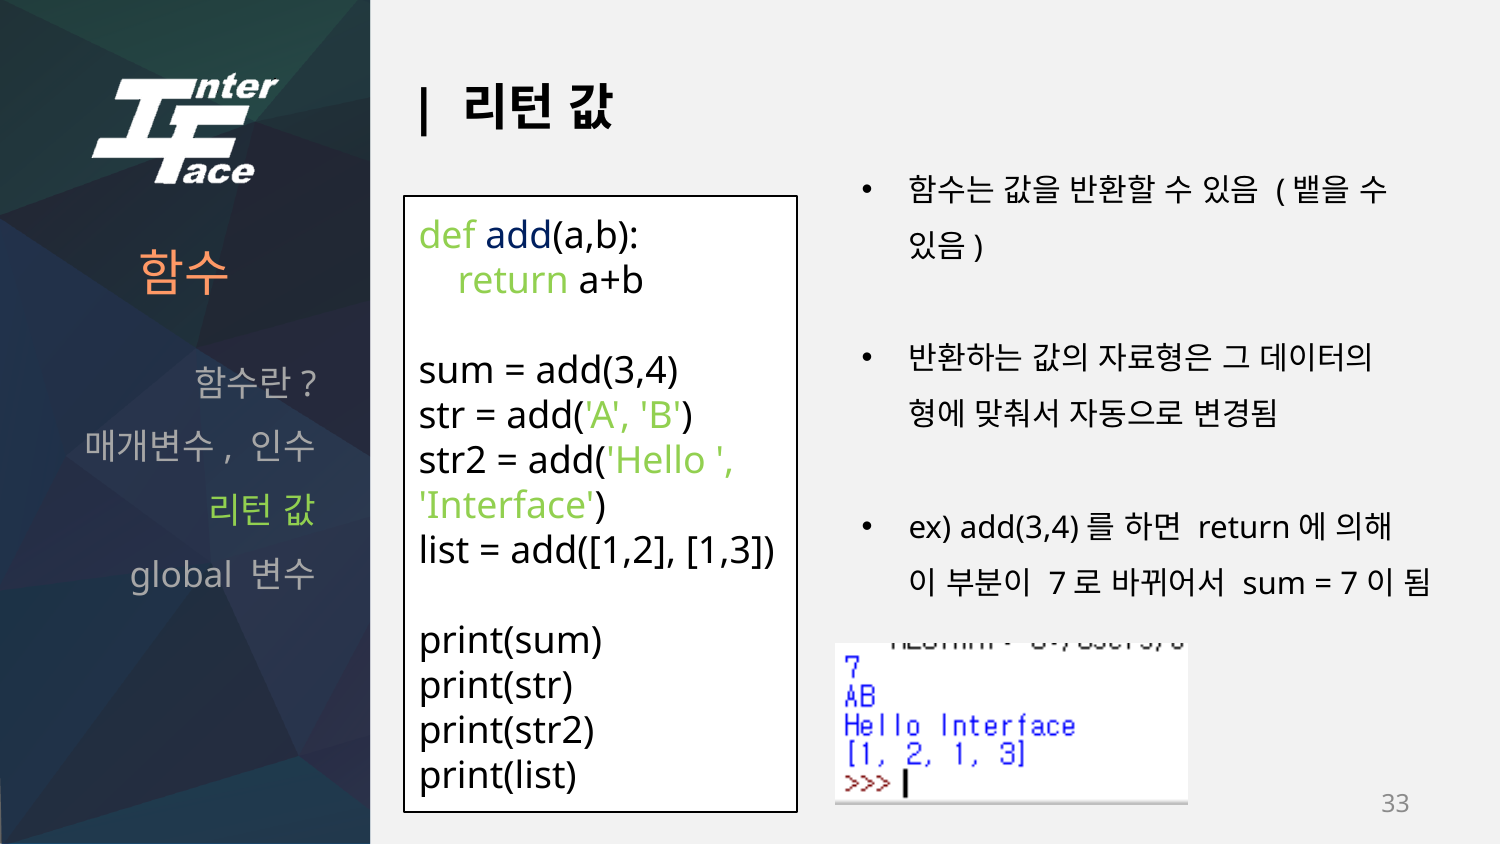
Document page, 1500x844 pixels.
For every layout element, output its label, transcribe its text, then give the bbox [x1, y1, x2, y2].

text_box 함수는 값을 반환할 수 있음 (뱉을 수 있음) 반환하는 값의 자료형은 그 데이터의 형에 맞춰서 자동으로 변경됨 ex) add(3,4)를 하면 return에 의해 이 부분이 7로 바뀌어서 sum = 7이 됨 [846, 143, 1448, 608]
picture [0, 0, 371, 844]
picture [835, 642, 1188, 805]
slide_number 33 [1074, 782, 1425, 827]
text_box def add(a,b): return a+b sum = add(3,4) str = add('A', 'B') str2 = add('Hello ', 'Interface') list = add([1,2], [1,3]) print(sum) print(str) print(str2) print(list) [402, 194, 799, 814]
text_box | 리턴 값 [395, 68, 939, 143]
